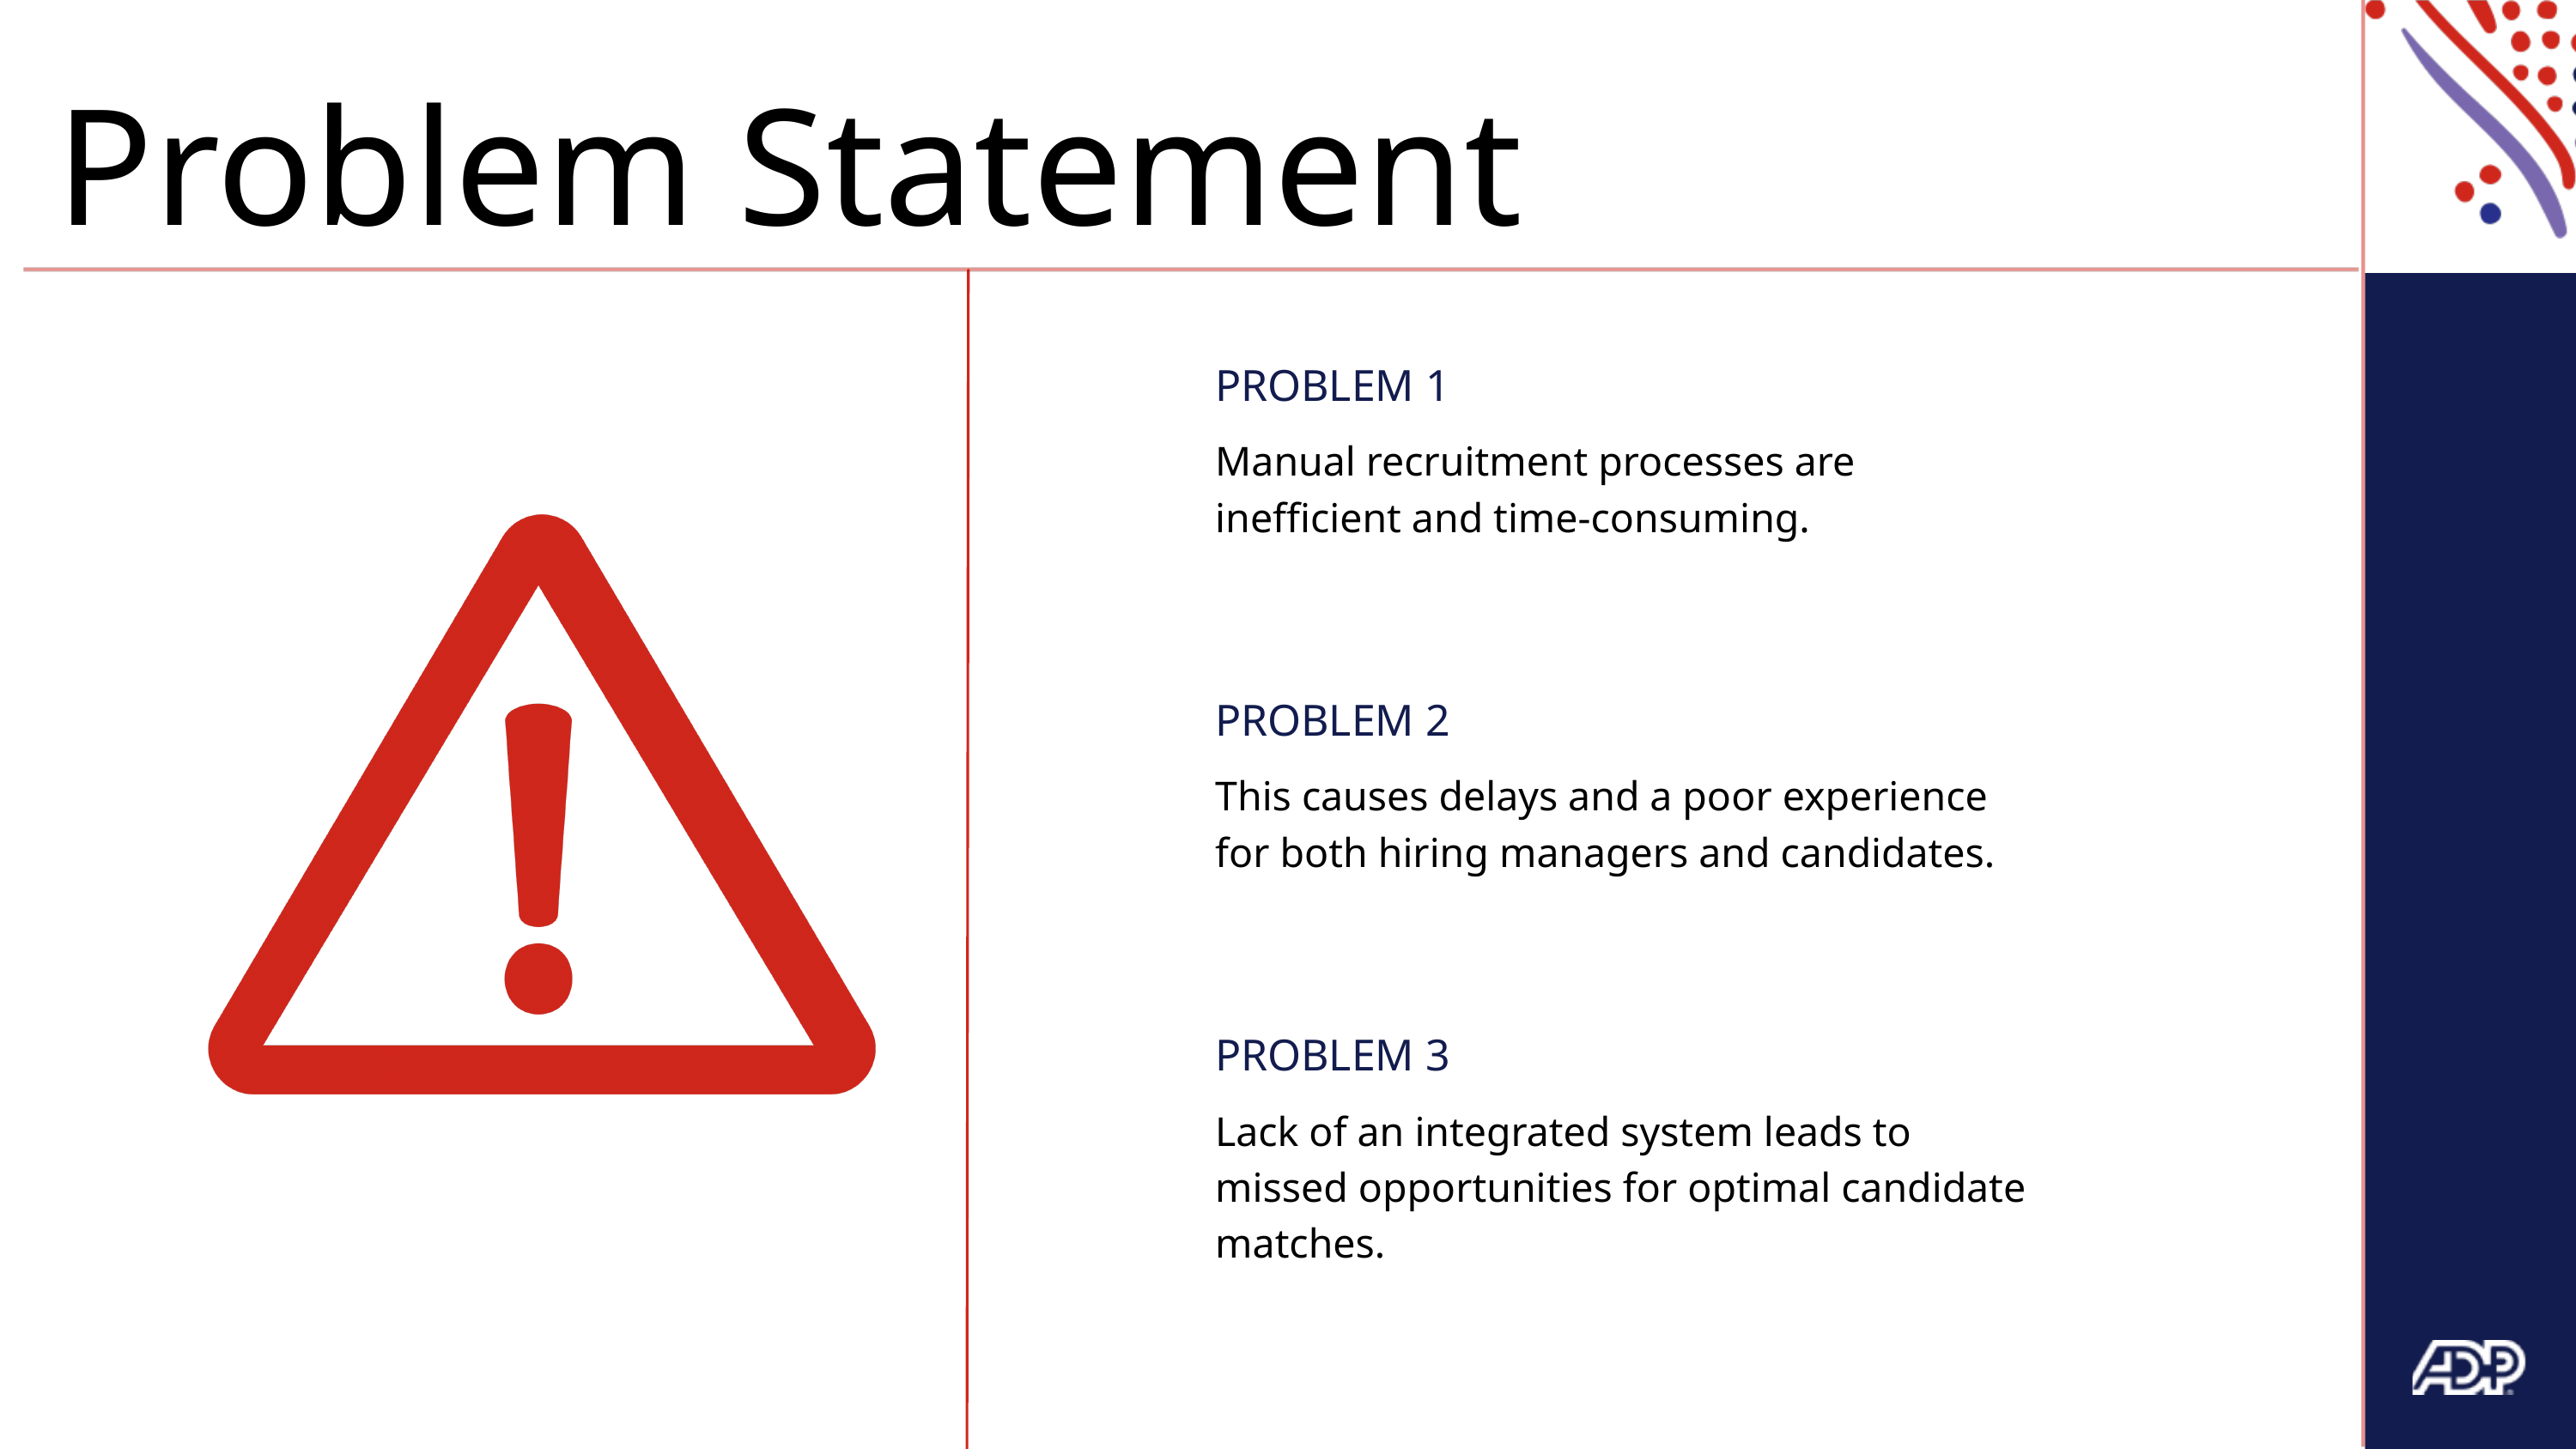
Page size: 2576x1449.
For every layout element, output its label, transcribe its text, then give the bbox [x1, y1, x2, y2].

text_box [23, 266, 2361, 274]
text_box [2366, 273, 2576, 1449]
text_box PROBLEM 3 [1215, 1019, 1855, 1080]
text_box [2361, 0, 2366, 1449]
text_box Problem Statement [56, 112, 1675, 258]
text_box Lack of an integrated system leads to missed opportunities for optimal candidate matches. [1215, 1098, 2038, 1322]
text_box [2412, 1340, 2529, 1395]
text_box PROBLEM 2 [1215, 684, 1855, 745]
text_box [2366, 0, 2576, 239]
text_box This causes delays and a poor experience for both hiring managers and candidates. [1215, 762, 2038, 931]
text_box [206, 514, 887, 1094]
text_box Manual recruitment processes are inefficient and time-consuming. [1215, 427, 2038, 597]
text_box PROBLEM 1 [1215, 349, 1855, 410]
